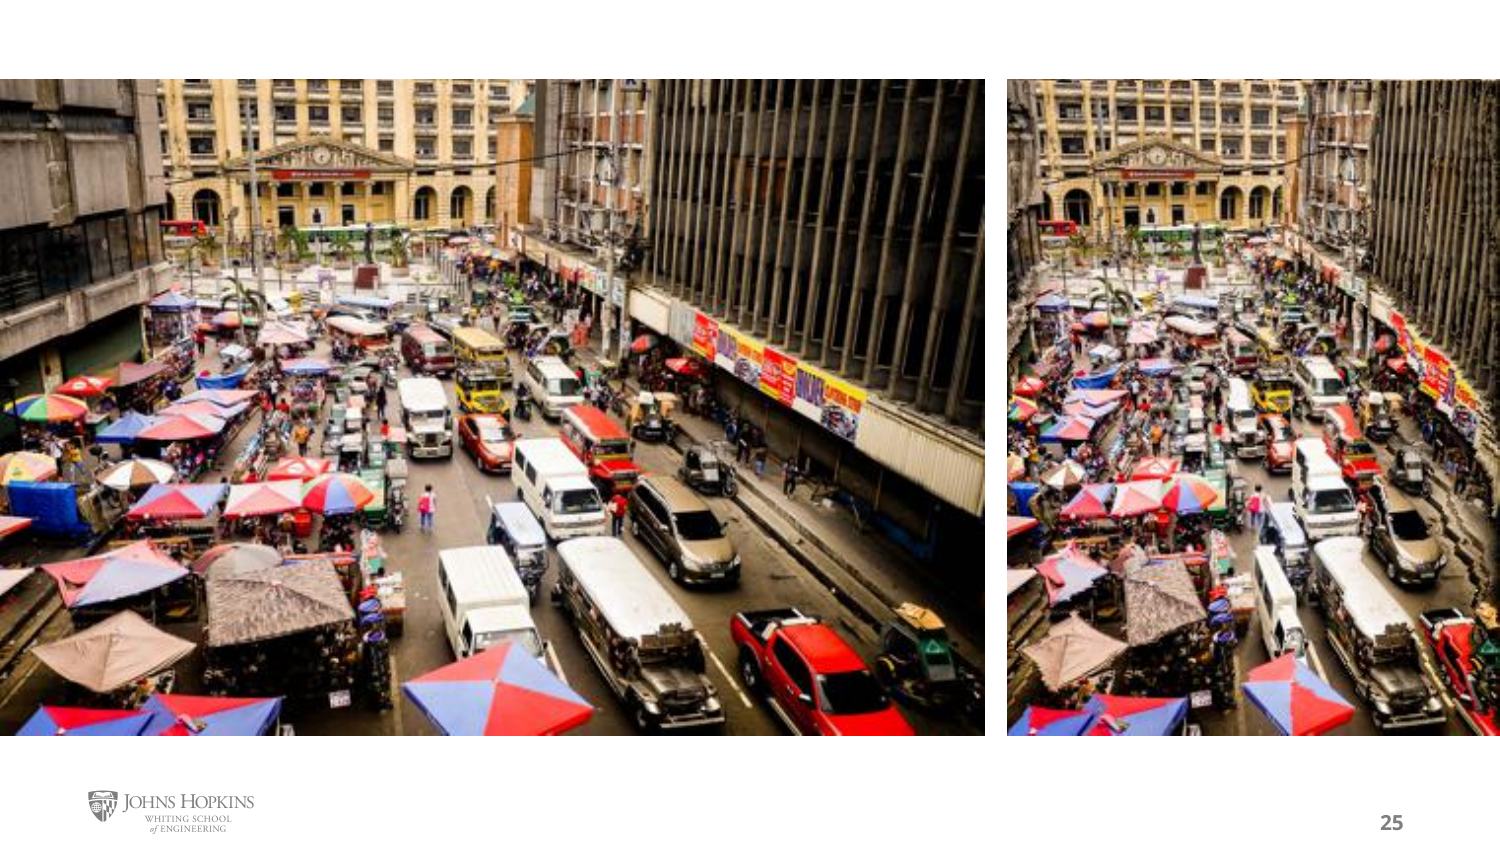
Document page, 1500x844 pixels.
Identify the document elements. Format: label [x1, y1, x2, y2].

picture [0, 79, 986, 737]
picture [1007, 79, 1500, 737]
